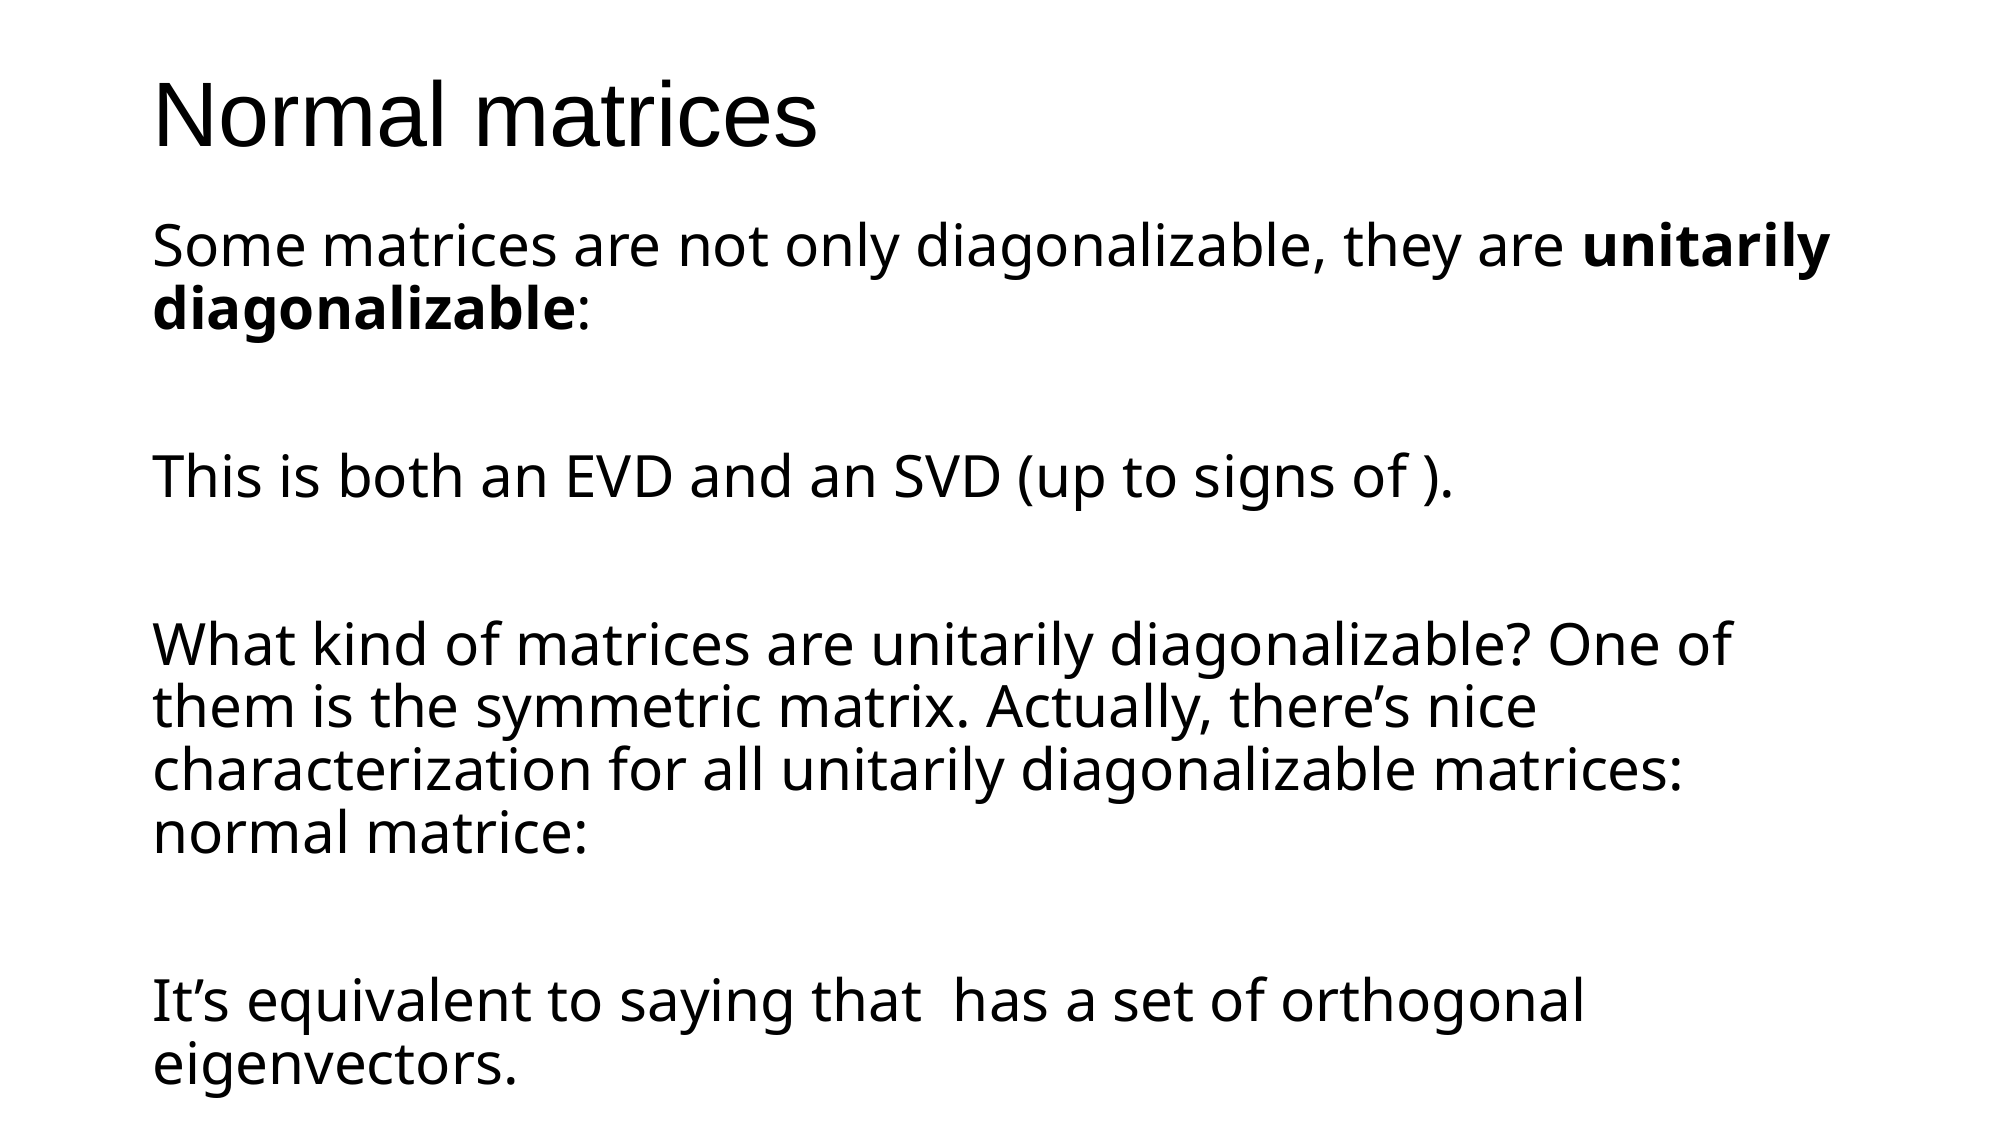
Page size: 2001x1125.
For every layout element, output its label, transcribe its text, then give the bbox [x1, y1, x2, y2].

title Normal matrices [137, 59, 1863, 175]
